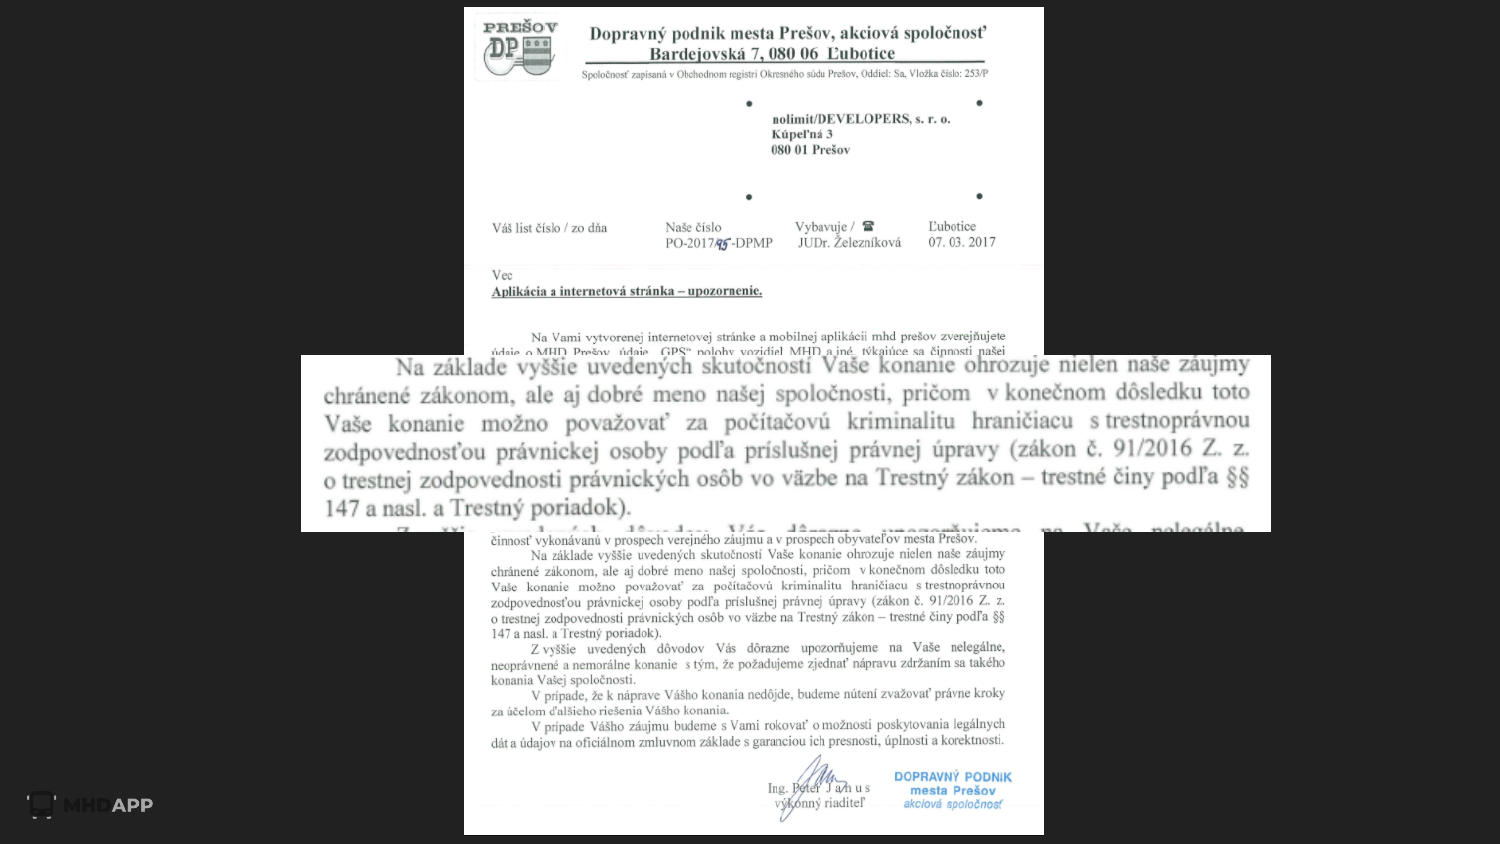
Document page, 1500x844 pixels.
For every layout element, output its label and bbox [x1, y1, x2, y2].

picture [27, 791, 154, 819]
picture [301, 7, 1271, 837]
